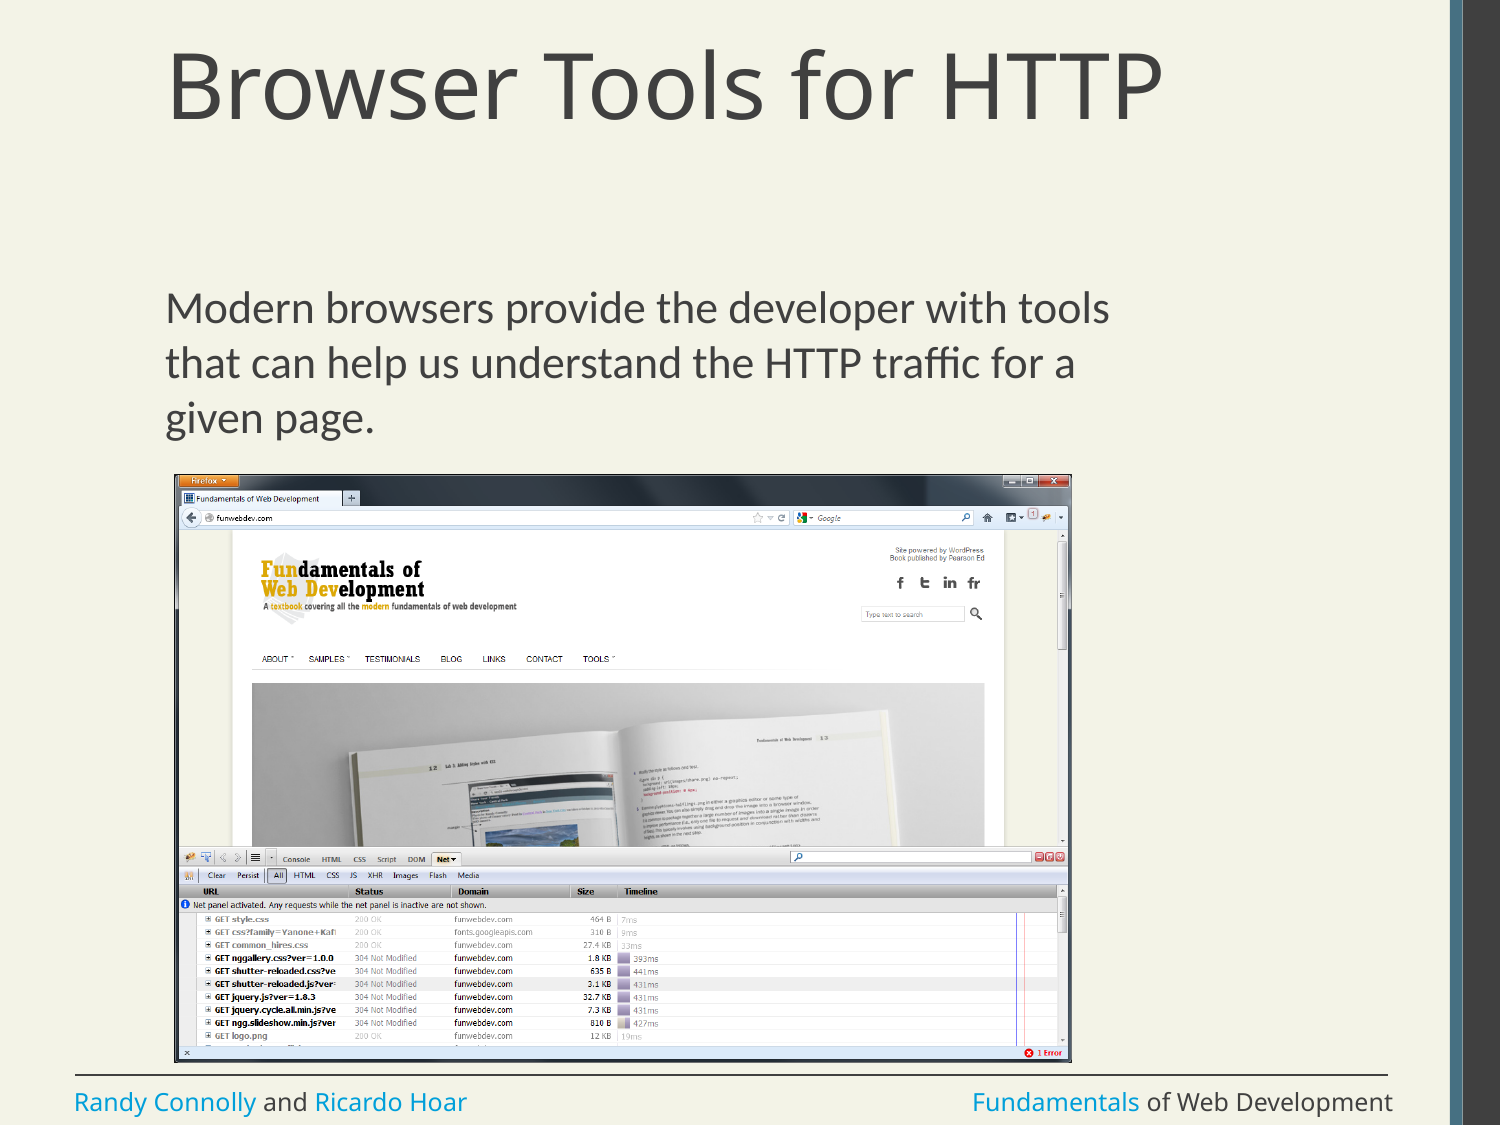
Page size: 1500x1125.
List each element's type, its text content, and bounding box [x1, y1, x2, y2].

list Modern browsers provide the developer with tools that can help us understand the HTTP traffic for a given page. [150, 270, 1200, 1013]
title Browser Tools for HTTP [150, 20, 1425, 188]
picture [174, 474, 1072, 1063]
